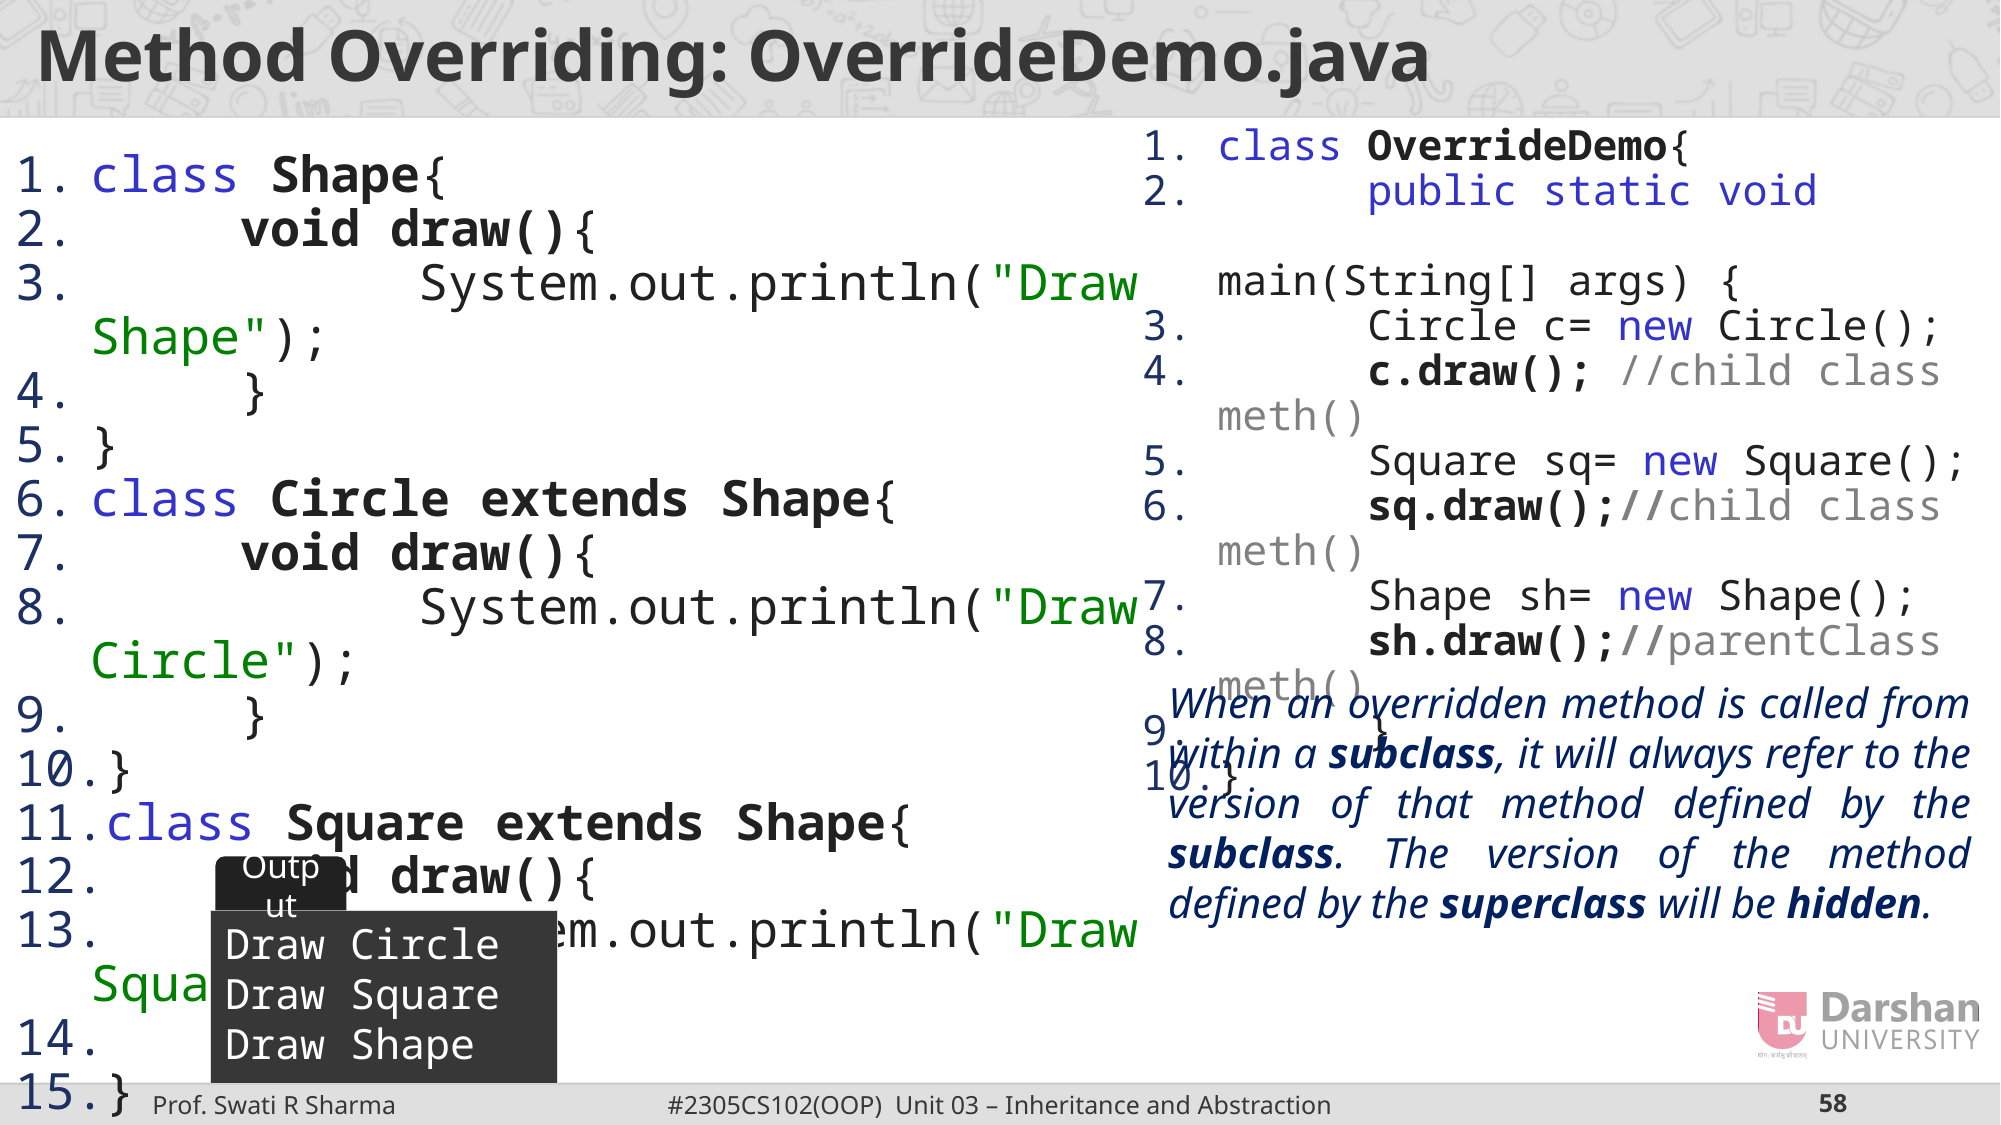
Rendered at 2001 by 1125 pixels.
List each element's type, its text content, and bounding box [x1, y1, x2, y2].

text_box Draw Circle Draw Square Draw Shape [210, 910, 558, 1084]
text_box When an overridden method is called from within a subclass, it will always refer to the version of that method defined by the subclass. The version of the method defined by the superclass will be hidden. [1153, 669, 1987, 935]
text_box Here, super.draw( ) calls the superclass version of draw( ). [1758, 1034, 1979, 1059]
text_box Output [214, 855, 348, 912]
list class Shape{ void draw(){ System.out.println("Draw Shape"); } } class Circle extends Shape{ void draw(){ System.out.println("Draw Circle"); } } class Square extends Shape{ void draw(){ System.out.println("Draw Square"); } } [0, 141, 1154, 1059]
text_box class OverrideDemo{ public static void main(String[] args) { Circle c= new Circle(); c.draw(); //child class meth() Square sq= new Square(); sq.draw();//child class meth() Shape sh= new Shape(); sh.draw();//parentClass meth() } } [1127, 116, 2000, 1034]
title Method Overriding: OverrideDemo.java [0, 0, 2000, 117]
